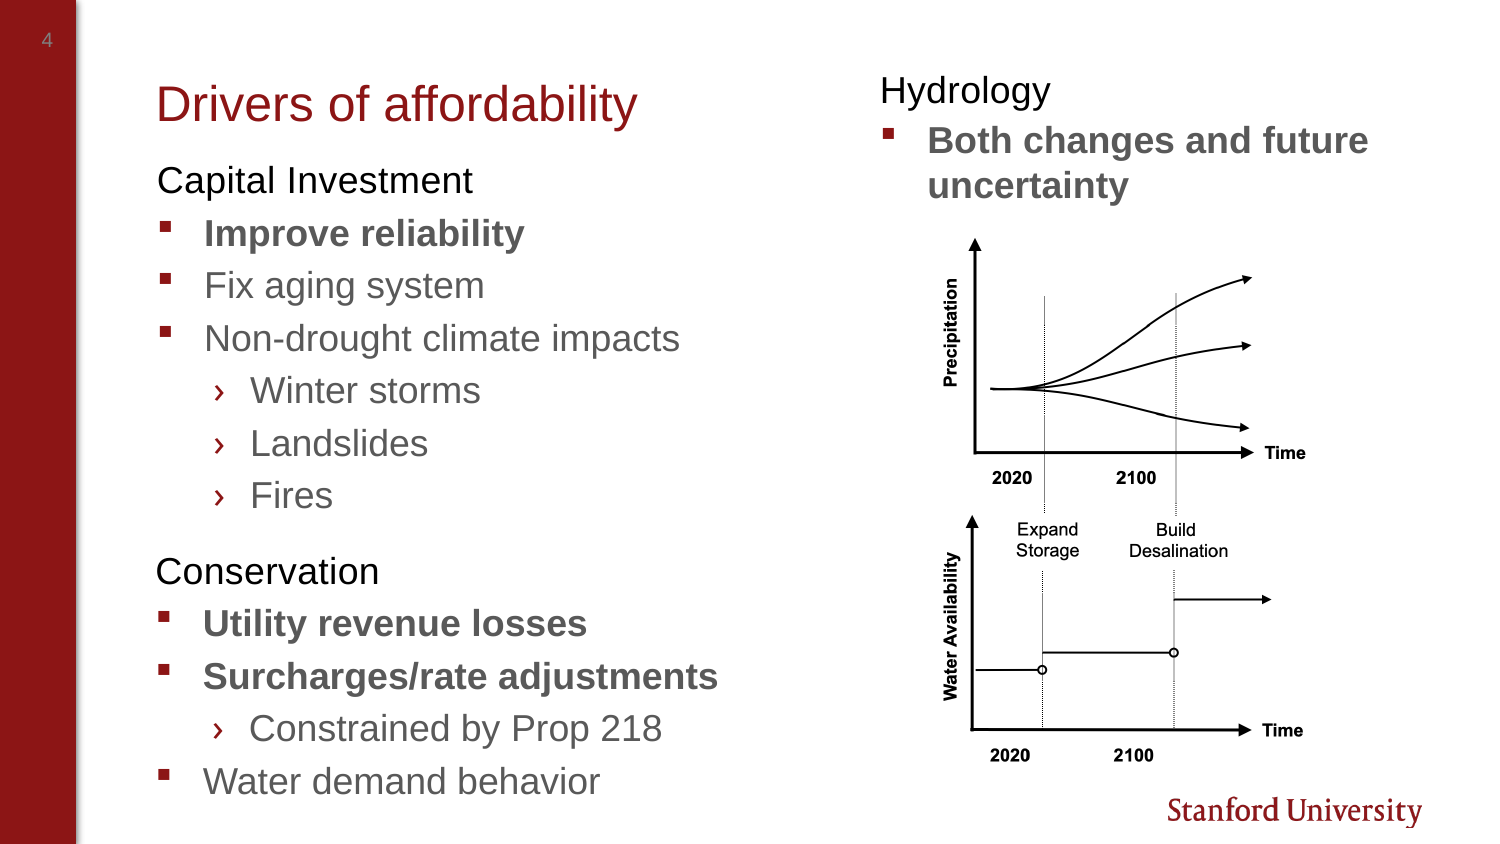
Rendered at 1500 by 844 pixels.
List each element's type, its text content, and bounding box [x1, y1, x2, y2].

list Conservation Utility revenue losses Surcharges/rate adjustments Constrained by Prop 218 Water demand behavior [155, 539, 776, 834]
title Drivers of affordability [155, 58, 879, 140]
text_box Hydrology Both changes and future uncertainty [879, 58, 1500, 301]
list Capital Investment Improve reliability Fix aging system Non-drought climate impacts Winter storms Landslides Fires [156, 148, 778, 788]
picture [934, 236, 1313, 770]
